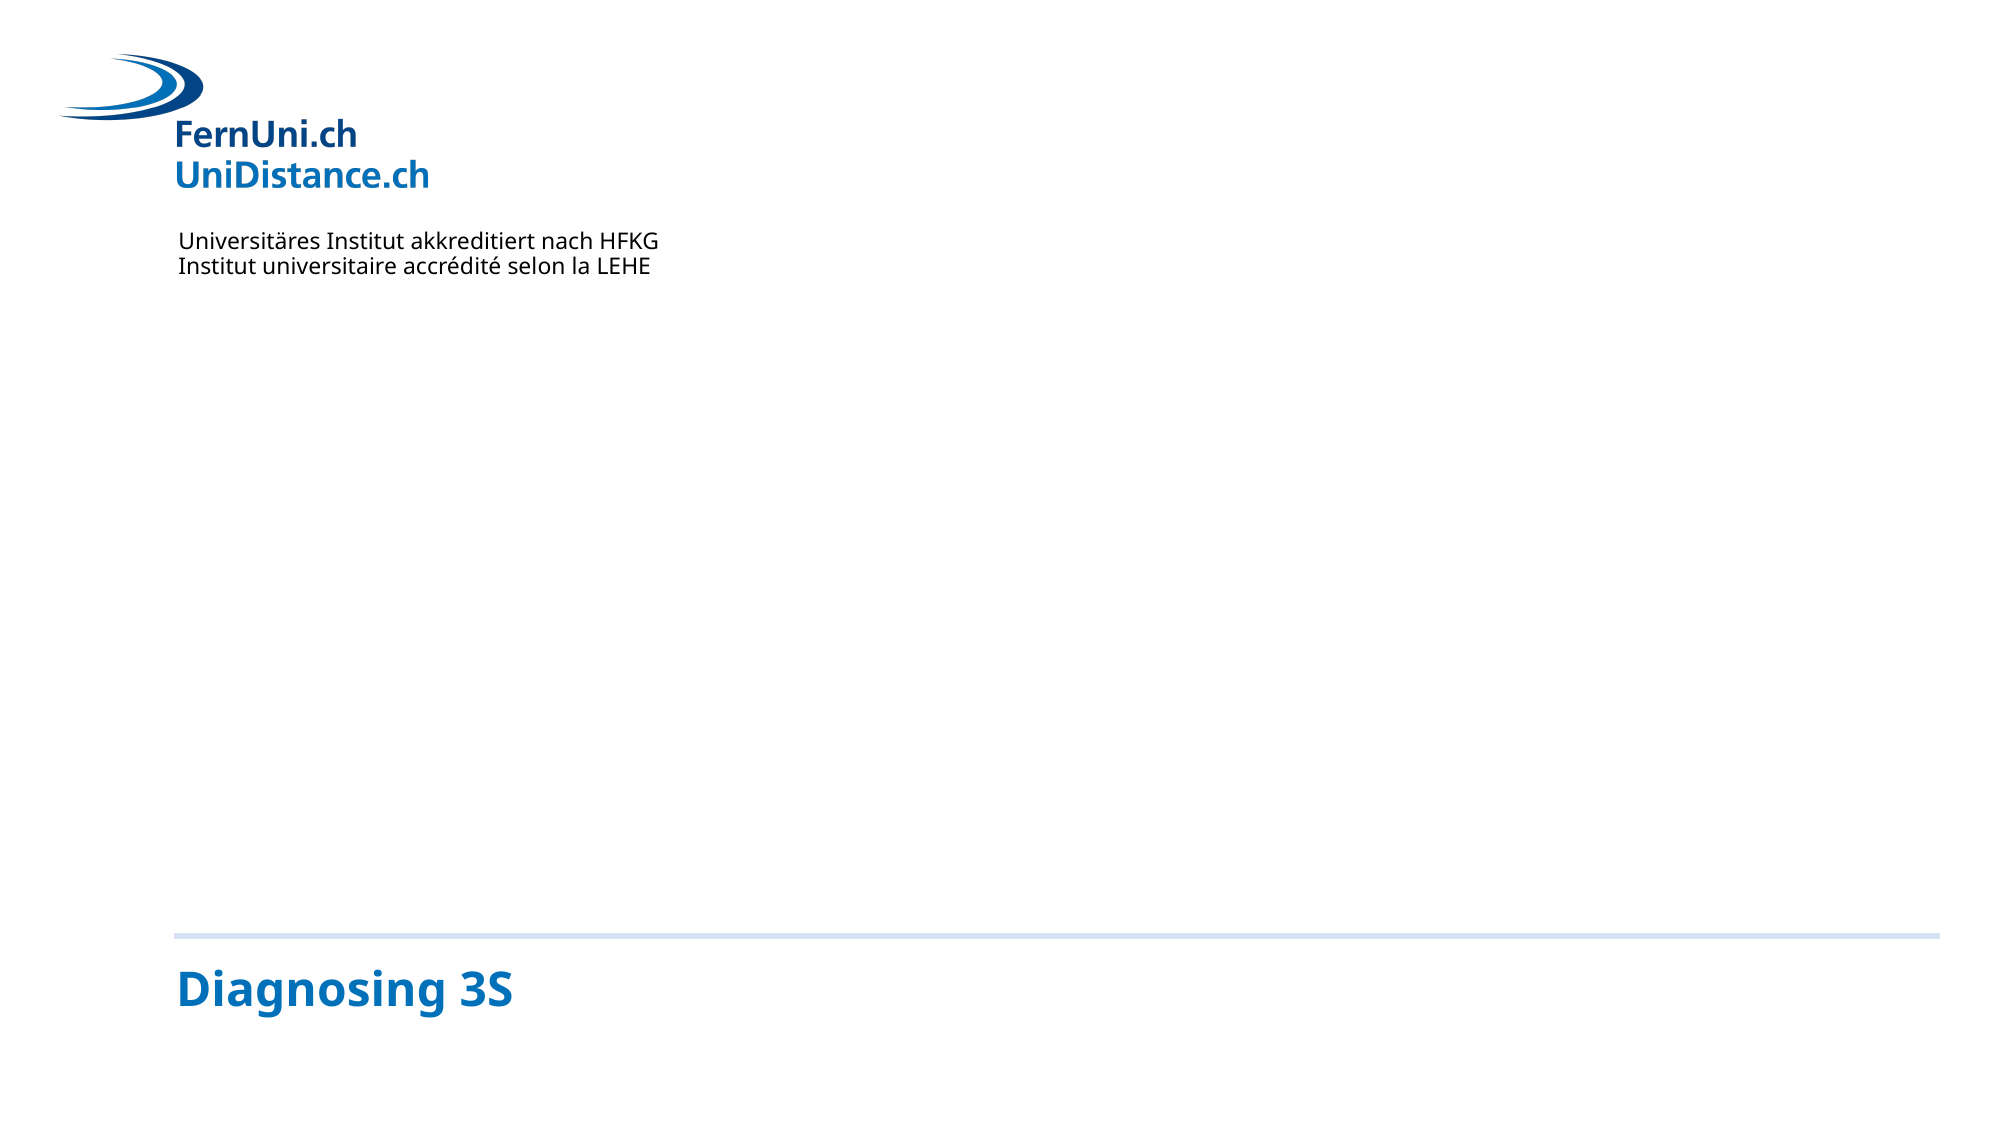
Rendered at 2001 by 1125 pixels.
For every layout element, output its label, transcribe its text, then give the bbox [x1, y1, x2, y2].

subtitle Diagnosing 3S [176, 965, 1473, 1059]
picture [59, 54, 428, 188]
list Universitäres Institut akkreditiert nach HFKG Institut universitaire accrédité selon la LEHE [178, 229, 687, 280]
